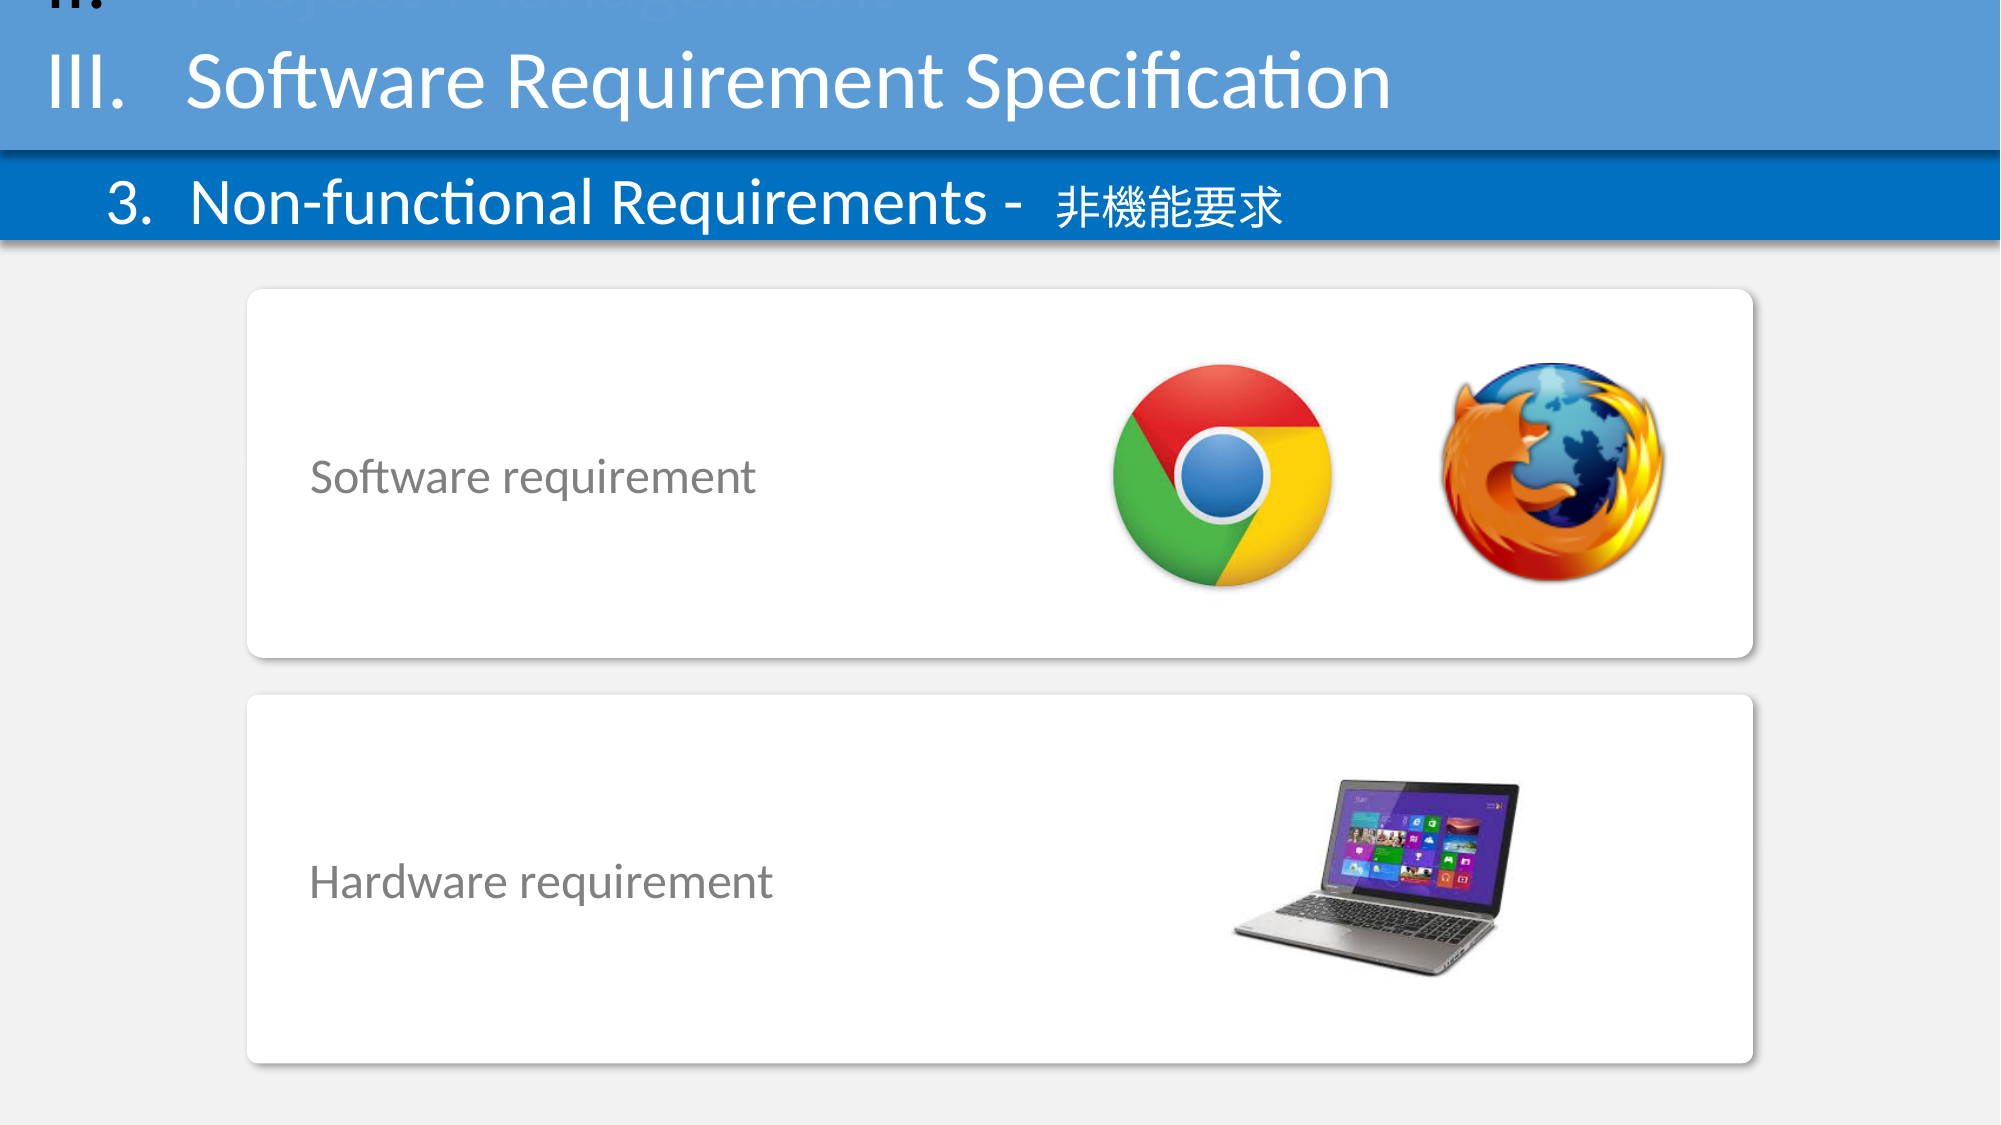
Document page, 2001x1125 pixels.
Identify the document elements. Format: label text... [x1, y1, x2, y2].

text_box Software requirement [245, 287, 1755, 659]
picture [1098, 349, 1347, 602]
text_box Hardware requirement [245, 693, 1755, 1065]
text_box Introduction Project Management Software Requirement Specification [0, 0, 2000, 151]
picture [1222, 761, 1528, 990]
picture [1438, 363, 1670, 588]
text_box Non-functional Requirements - 非機能要求 [0, 162, 2000, 241]
